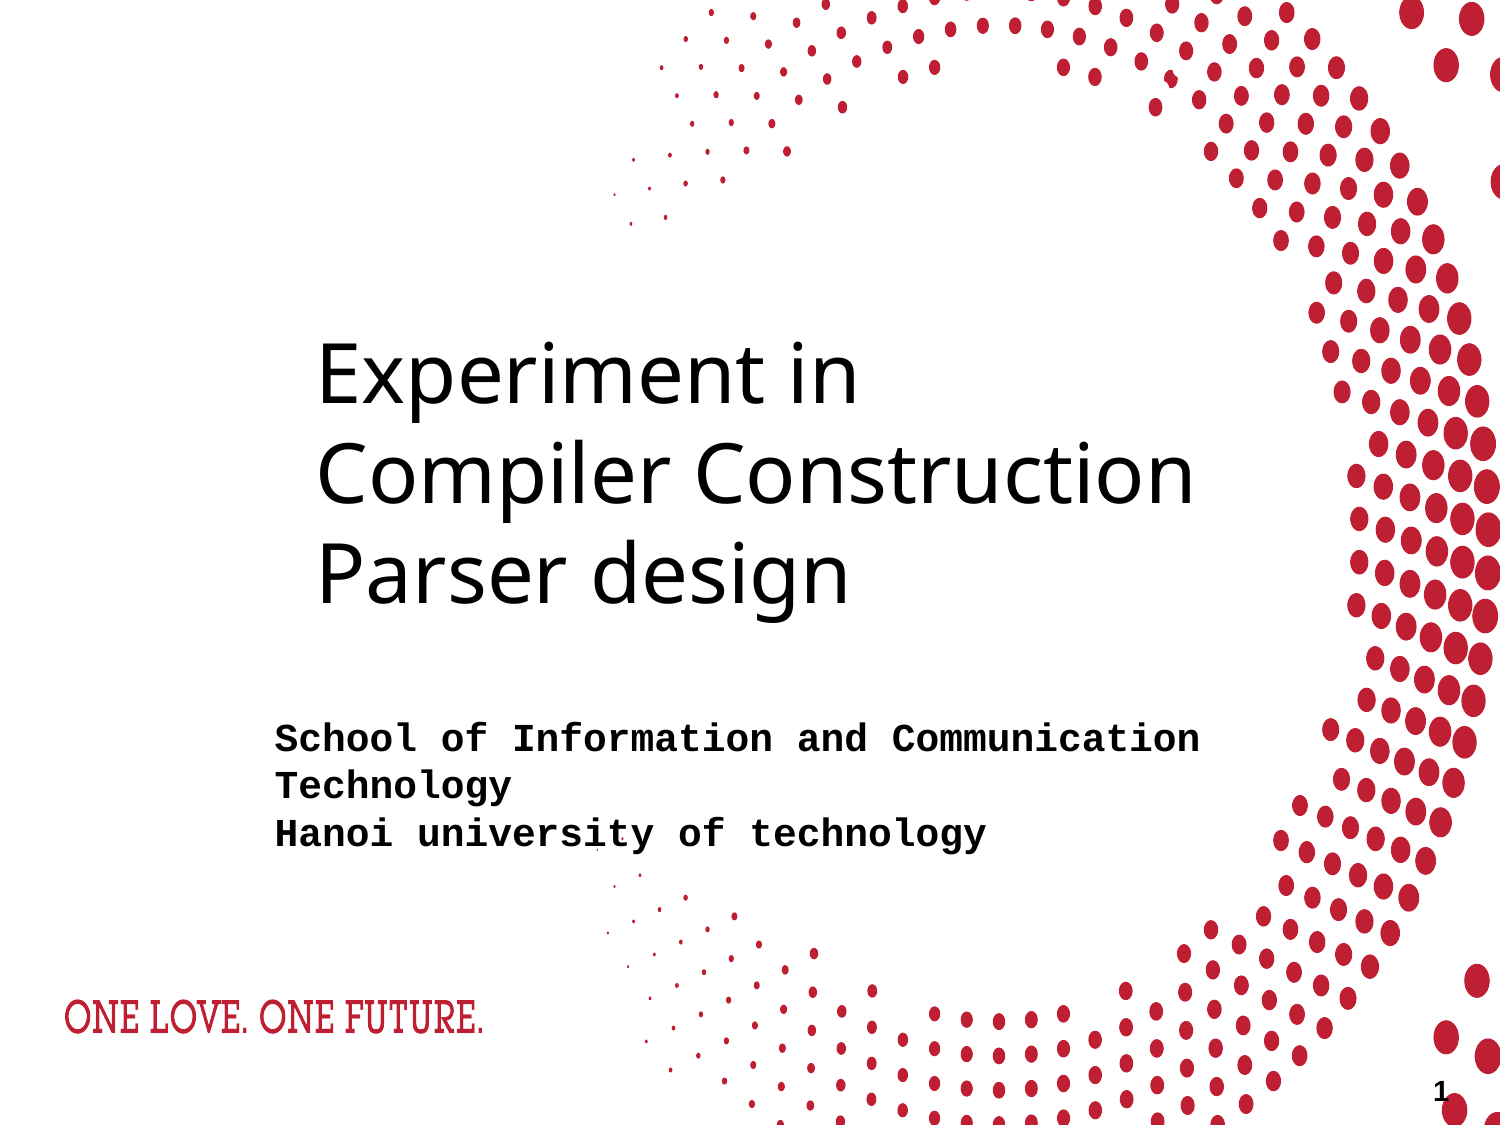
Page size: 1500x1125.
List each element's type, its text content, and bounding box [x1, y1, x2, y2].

title Experiment in Compiler Construction Parser design [301, 312, 1500, 705]
picture [0, 0, 1500, 1125]
subtitle School of Information and Communication Technology Hanoi university of technology [259, 704, 1241, 1017]
slide_number 1 [1126, 1065, 1464, 1125]
